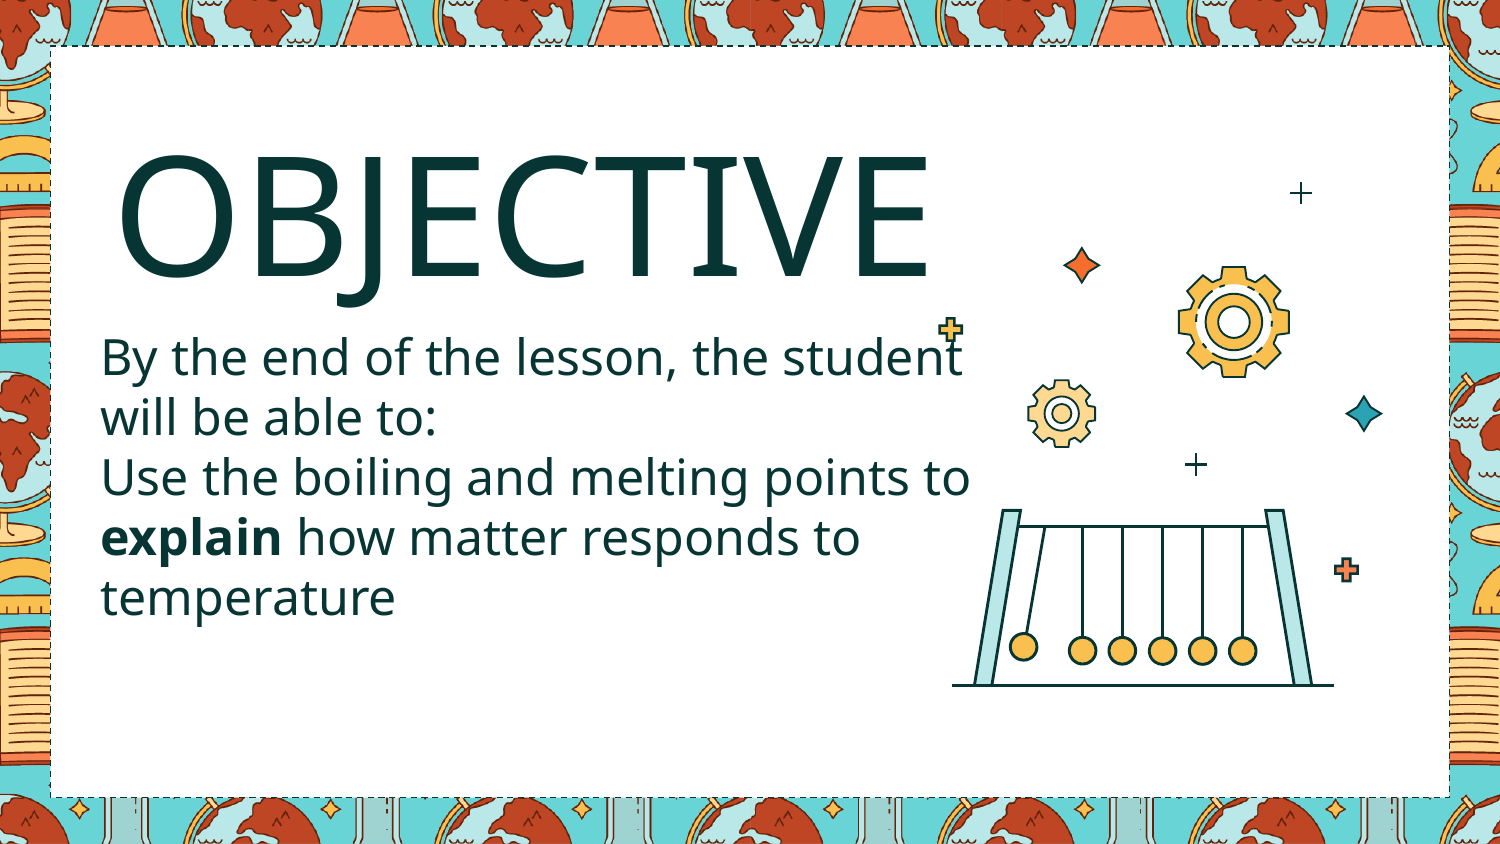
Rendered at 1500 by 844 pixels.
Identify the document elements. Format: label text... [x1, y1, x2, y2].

title OBJECTIVE [97, 121, 1009, 299]
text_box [1177, 265, 1291, 379]
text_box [938, 316, 964, 343]
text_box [1333, 557, 1360, 583]
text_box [1344, 394, 1384, 433]
subtitle By the end of the lesson, the student will be able to: Use the boiling and melting points to explain how matter responds to temperature [85, 310, 1021, 655]
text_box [1289, 181, 1313, 205]
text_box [1027, 379, 1097, 449]
picture [0, 0, 1500, 844]
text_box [1062, 245, 1102, 285]
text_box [951, 508, 1335, 688]
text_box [1184, 453, 1208, 476]
